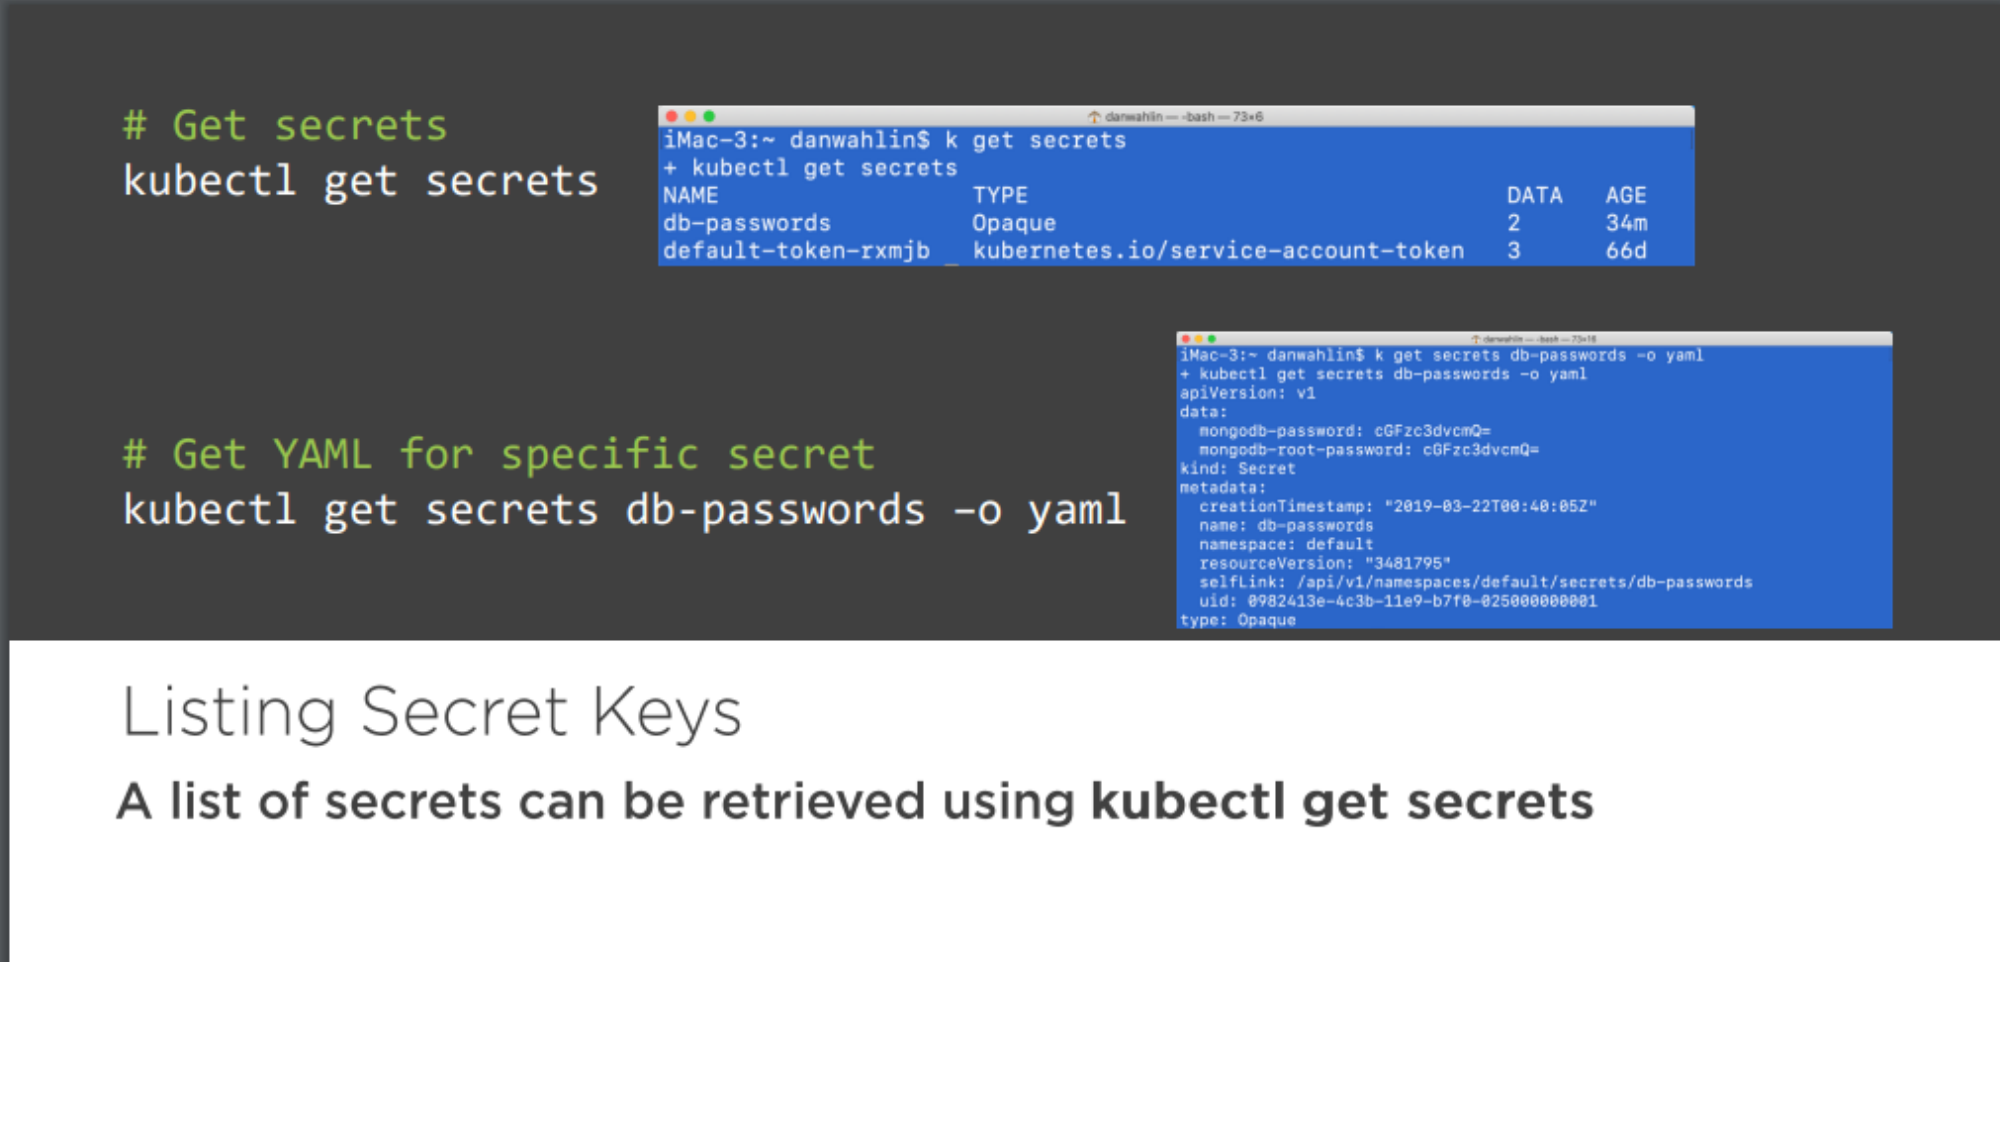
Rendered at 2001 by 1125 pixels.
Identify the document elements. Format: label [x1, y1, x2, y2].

picture [0, 0, 2000, 962]
